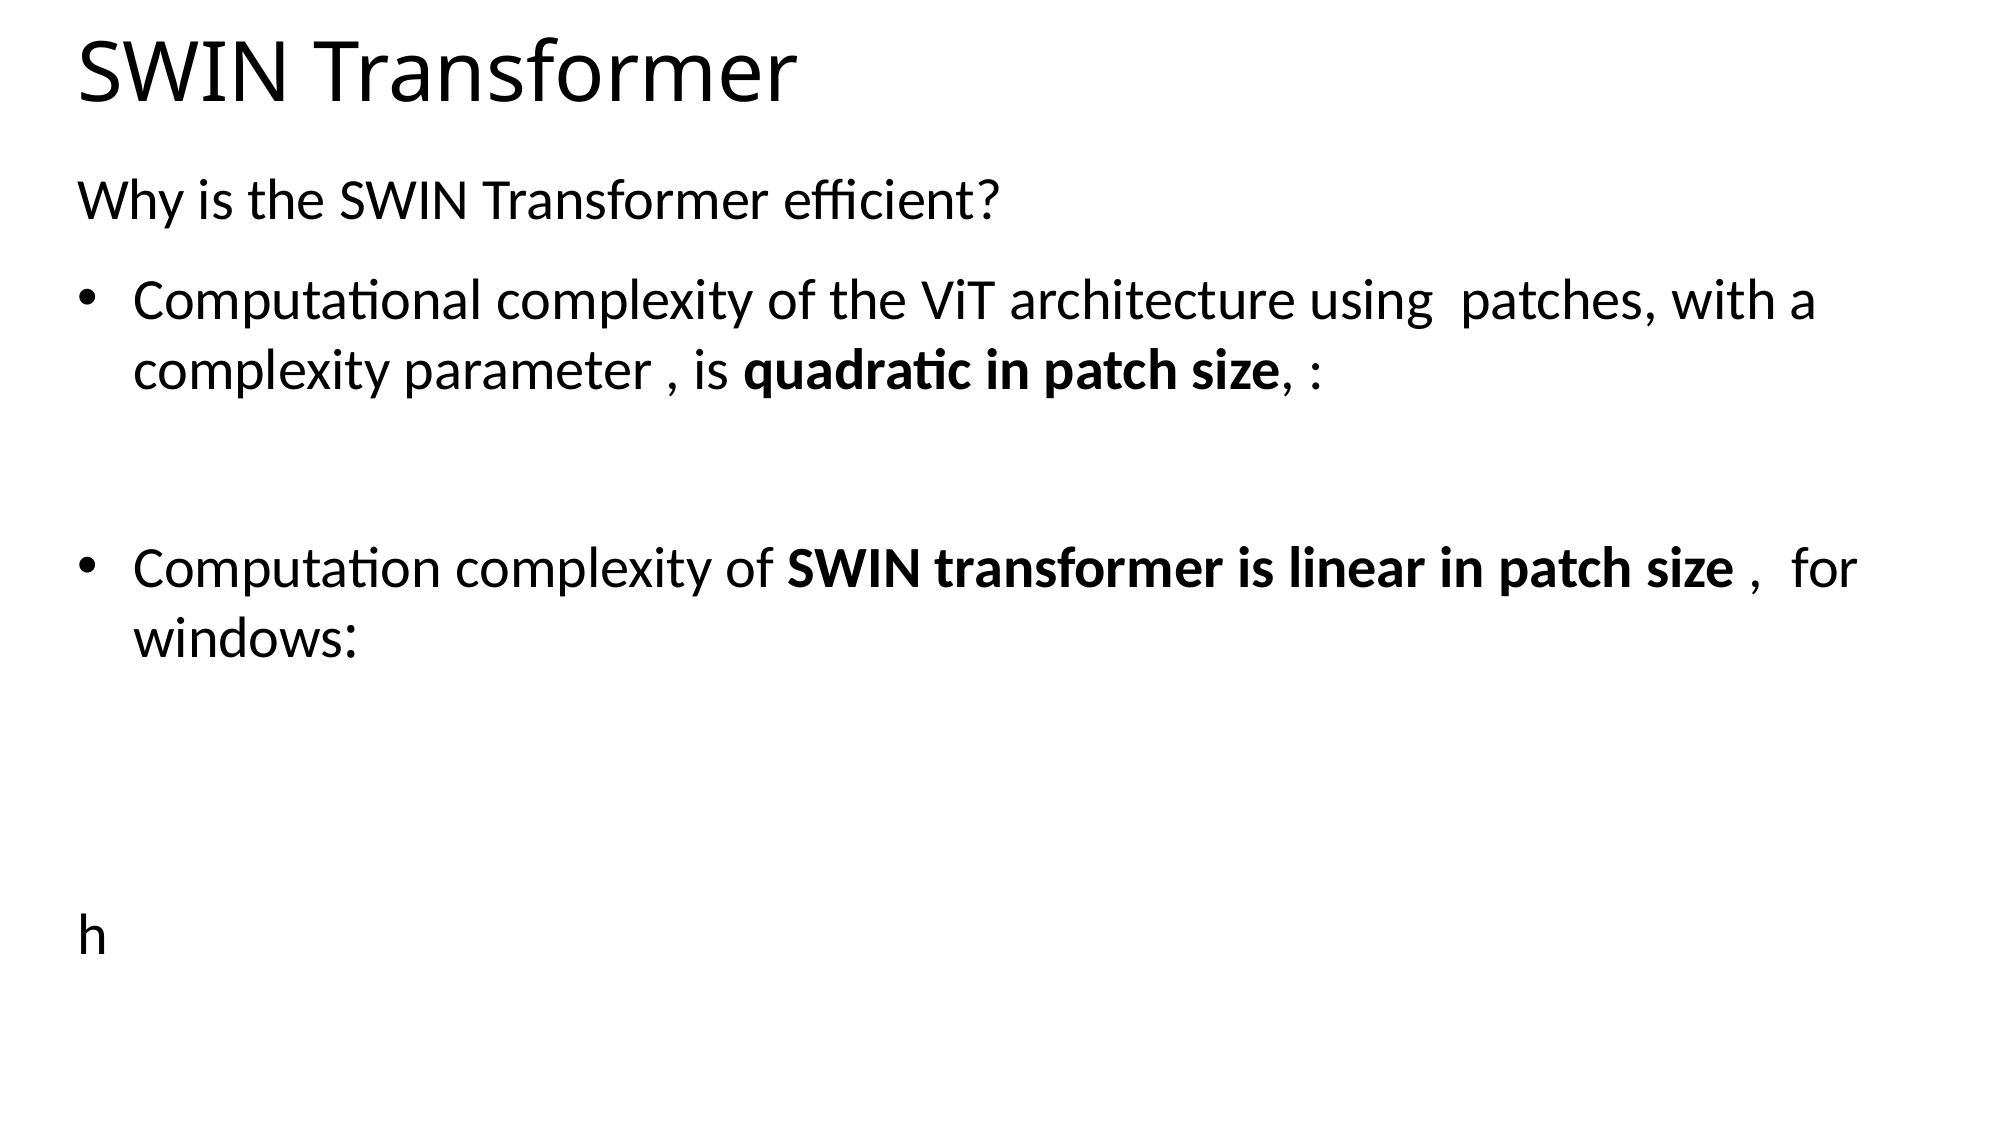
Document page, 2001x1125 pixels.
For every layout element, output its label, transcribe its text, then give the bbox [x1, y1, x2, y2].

title SWIN Transformer [62, 29, 1953, 134]
